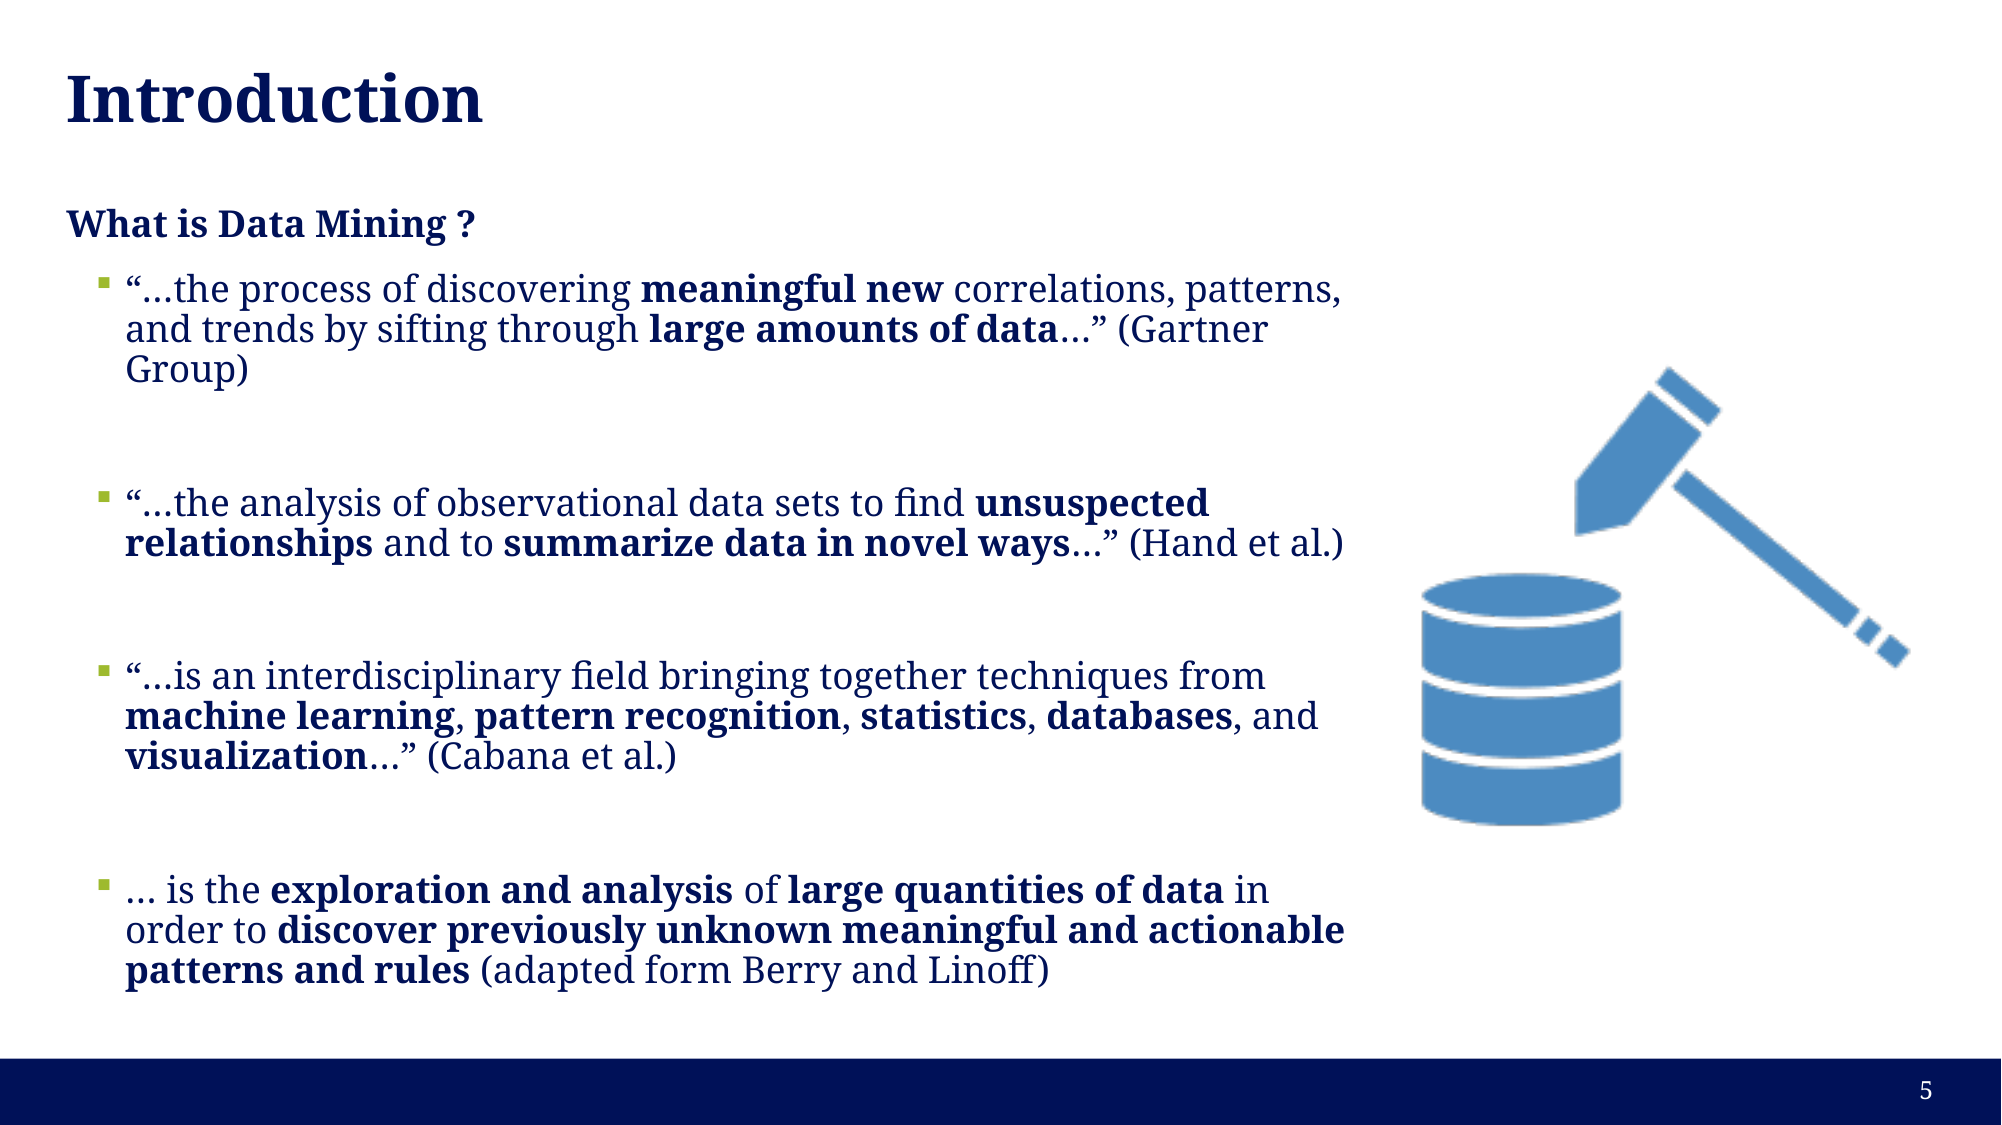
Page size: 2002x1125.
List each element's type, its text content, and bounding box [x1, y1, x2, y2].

title Introduction [66, 66, 1935, 138]
slide_number 5 [1498, 1061, 1949, 1122]
picture [1399, 344, 1935, 853]
list What is Data Mining ? “…the process of discovering meaningful new correlations, patterns, and trends by sifting through large amounts of data…” (Gartner Group) “…the analysis of observational data sets to find unsuspected relationships and to summarize data in novel ways…” (Hand et al.) “…is an interdisciplinary field bringing together techniques from machine learning, pattern recognition, statistics, databases, and visualization…” (Cabana et al.) … is the exploration and analysis of large quantities of data in order to discover previously unknown meaningful and actionable patterns and rules (adapted form Berry and Linoff) [66, 205, 1367, 993]
